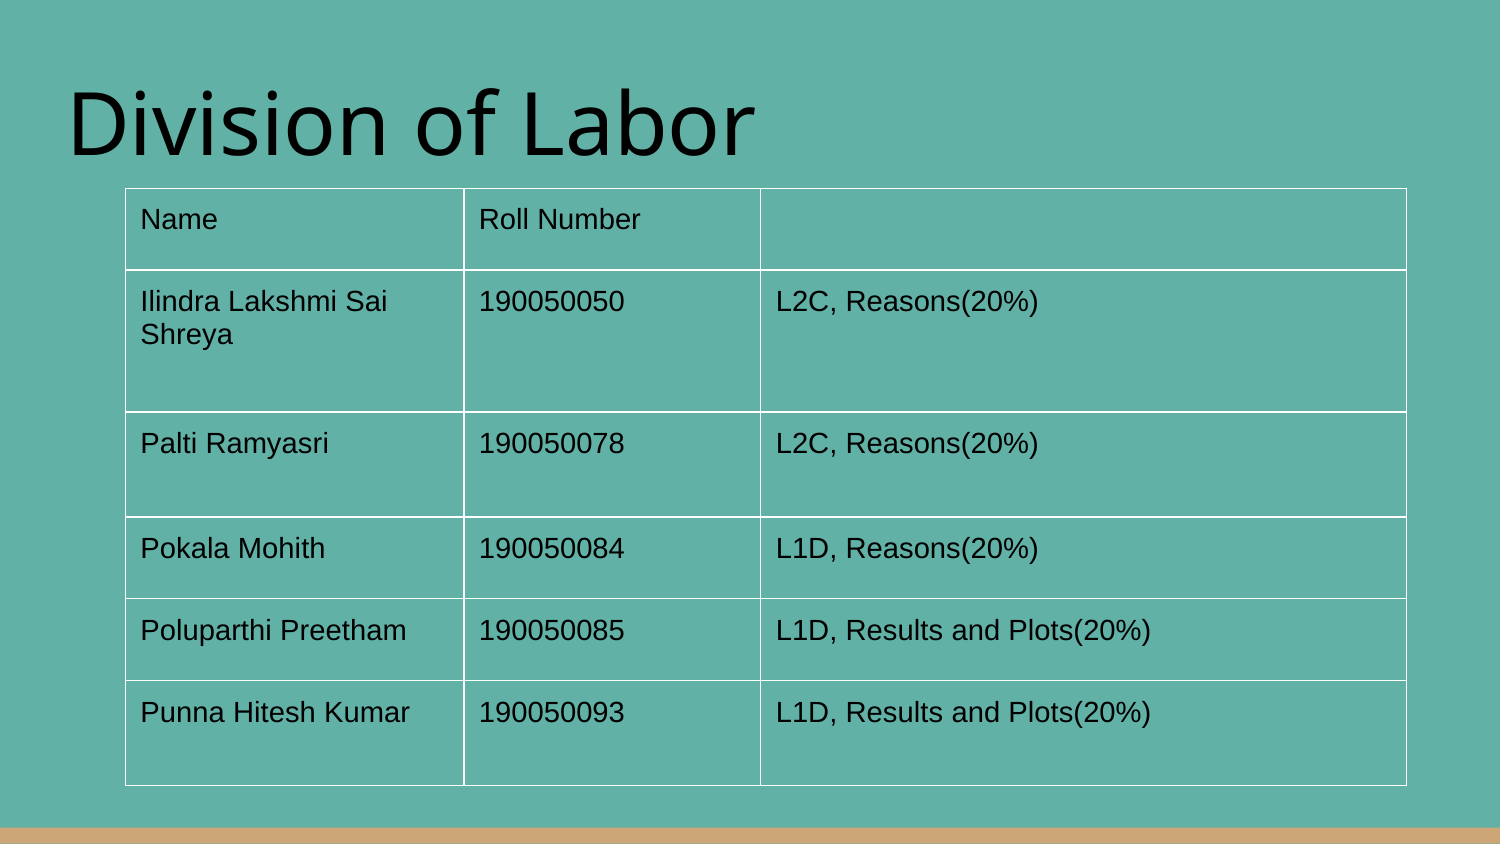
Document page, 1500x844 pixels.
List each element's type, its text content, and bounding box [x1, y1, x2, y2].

table_cell 190050085 [465, 599, 760, 680]
table_cell 190050093 [465, 681, 760, 785]
table_cell 190050050 [465, 271, 760, 411]
table_cell L1D, Results and Plots(20%) [761, 681, 1406, 785]
title Division of Labor [51, 51, 1449, 189]
table_cell Poluparthi Preetham [126, 599, 463, 680]
table_header [761, 189, 1406, 269]
table_header Roll Number [465, 189, 760, 269]
table_cell L2C, Reasons(20%) [761, 271, 1406, 411]
table_cell Punna Hitesh Kumar [126, 681, 463, 785]
table_cell Palti Ramyasri [126, 413, 463, 516]
table_cell L2C, Reasons(20%) [761, 413, 1406, 516]
table_cell Pokala Mohith [126, 518, 463, 598]
table_cell L1D, Reasons(20%) [761, 518, 1406, 598]
table_cell L1D, Results and Plots(20%) [761, 599, 1406, 680]
table_header Name [126, 189, 463, 269]
table_cell 190050084 [465, 518, 760, 598]
table_cell 190050078 [465, 413, 760, 516]
table_cell Ilindra Lakshmi Sai Shreya [126, 271, 463, 411]
